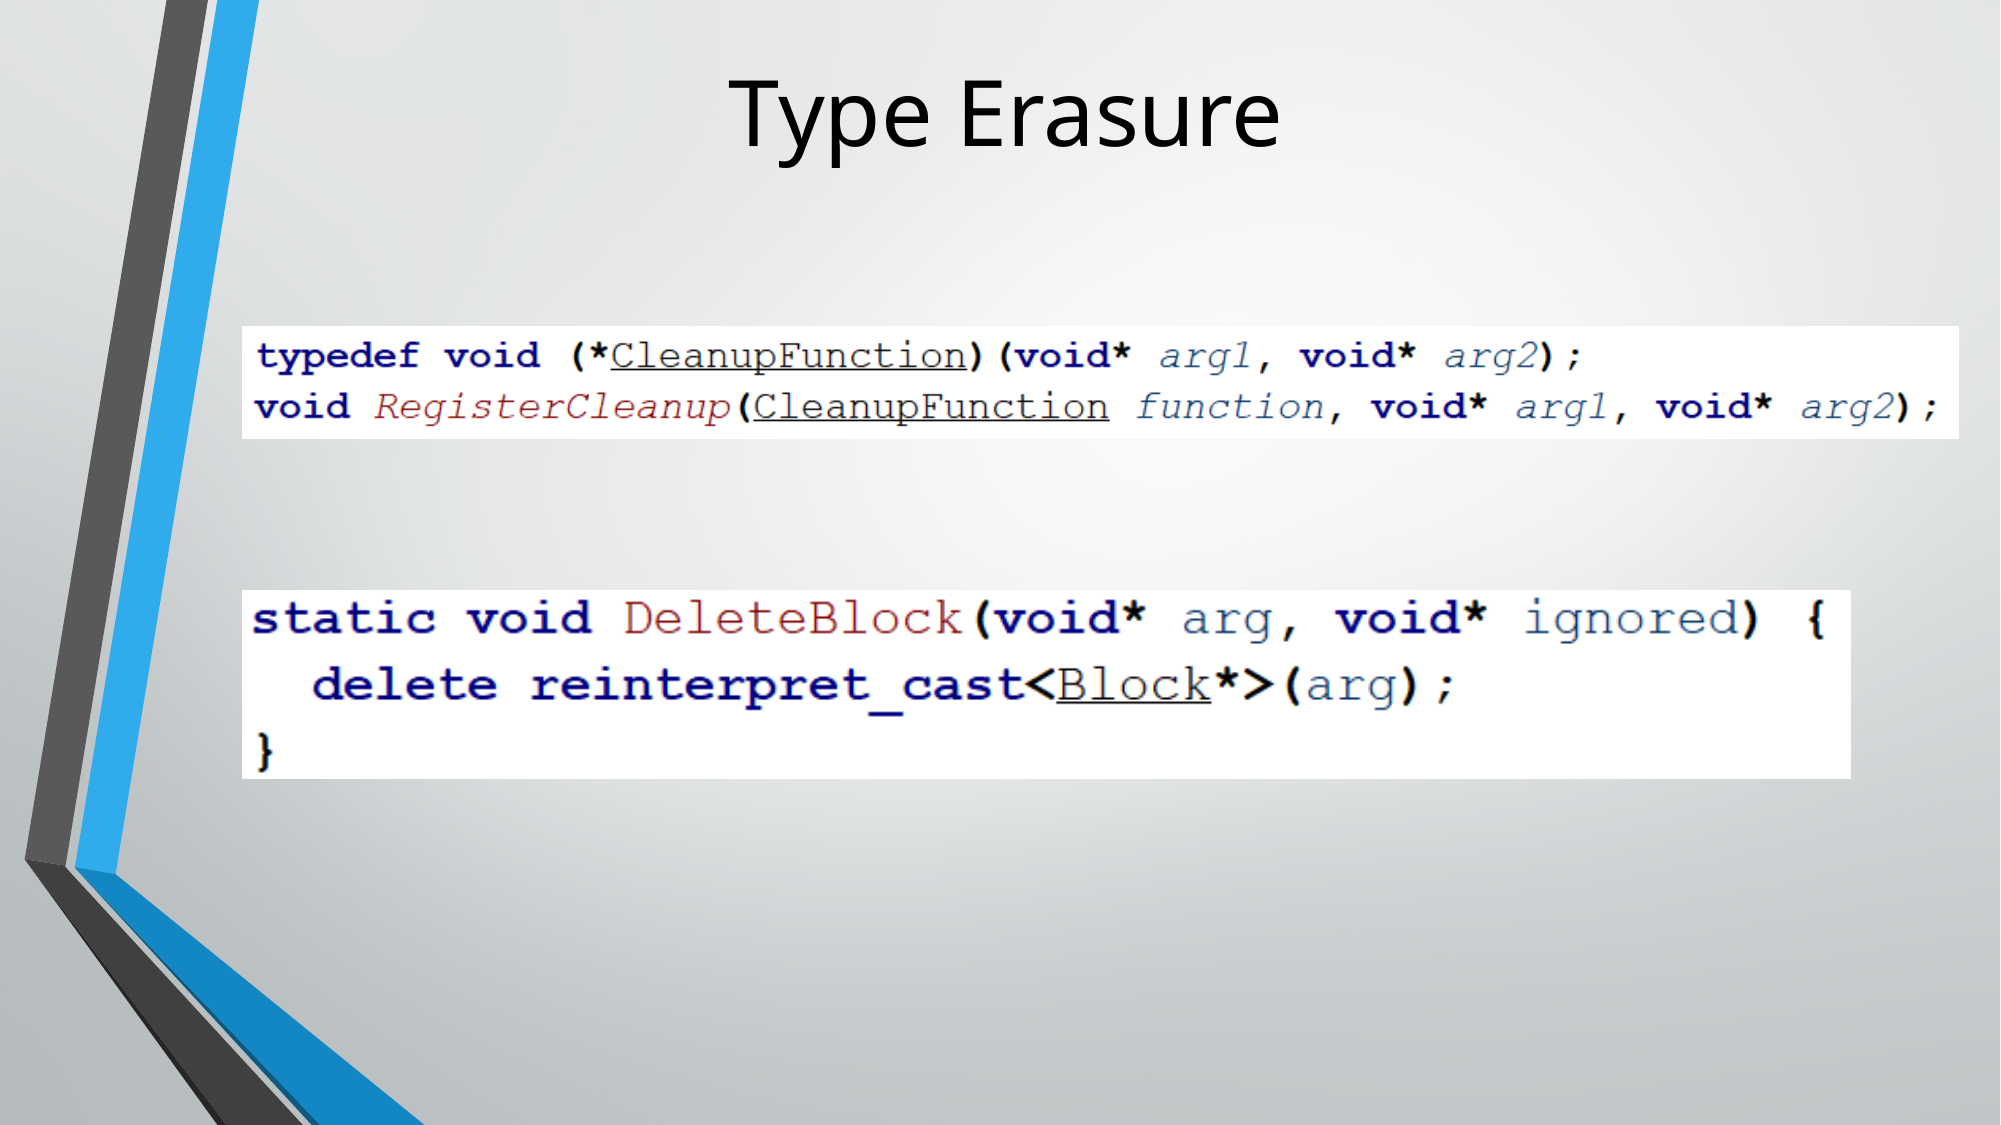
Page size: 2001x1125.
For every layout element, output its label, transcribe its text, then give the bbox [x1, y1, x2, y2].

text_box Type Erasure [714, 47, 1299, 173]
picture [242, 326, 1959, 439]
picture [241, 590, 1851, 780]
